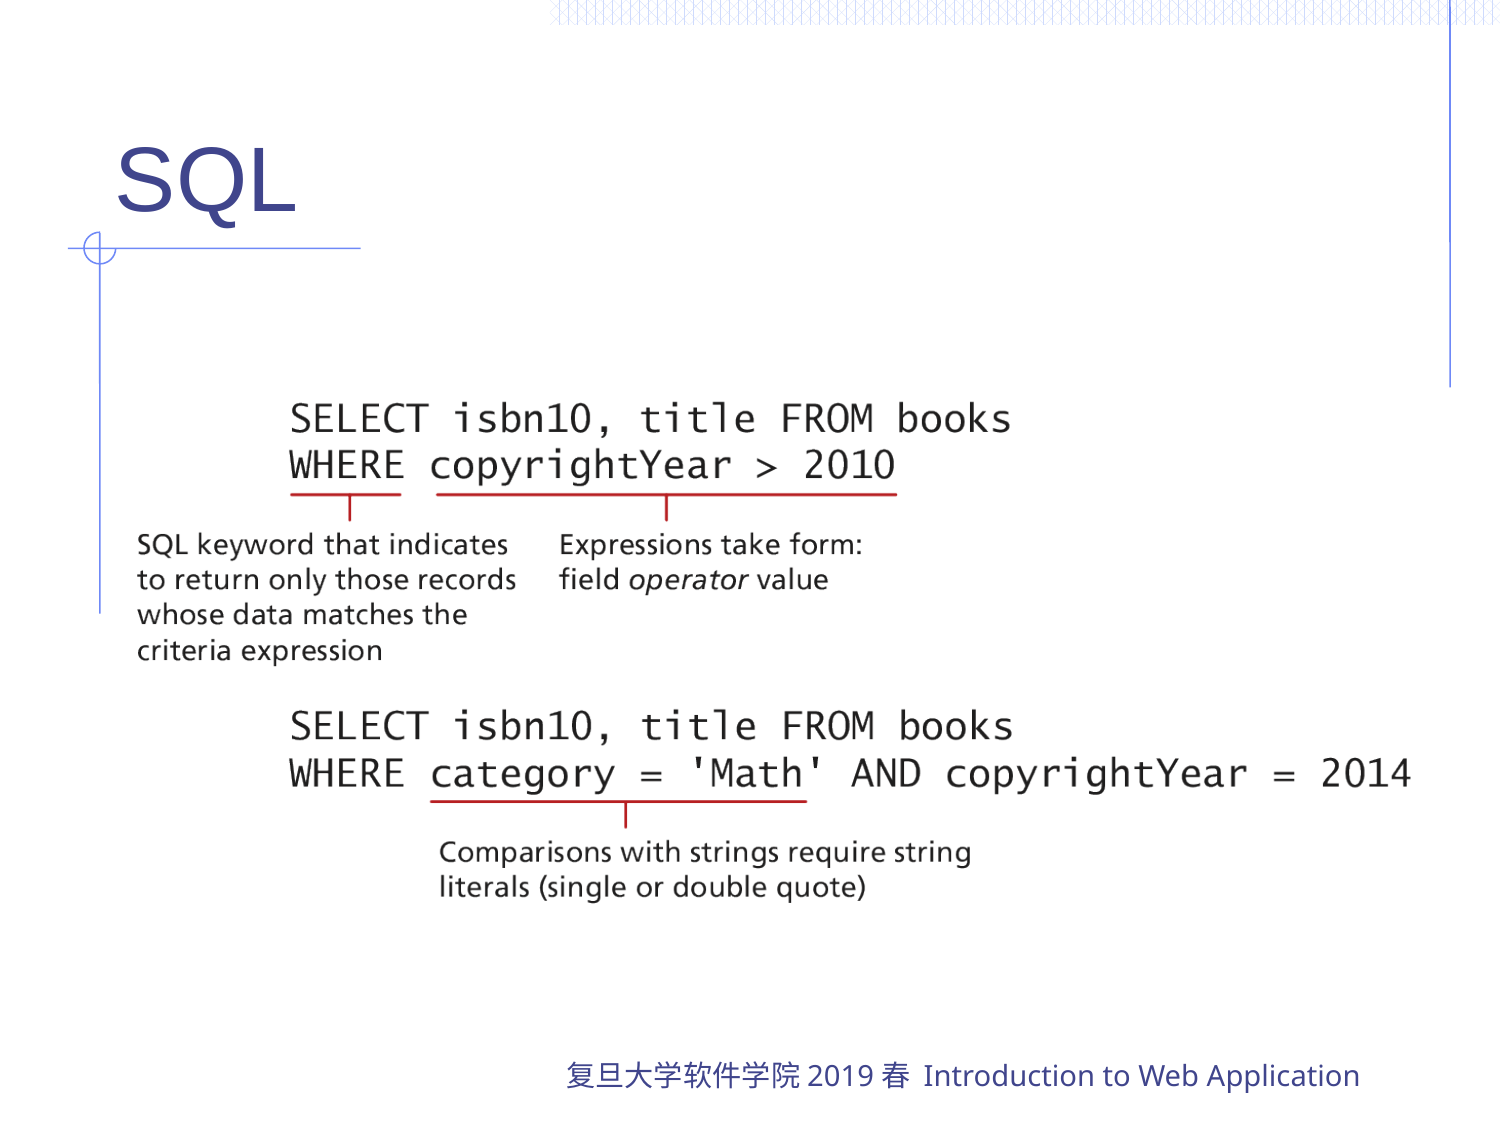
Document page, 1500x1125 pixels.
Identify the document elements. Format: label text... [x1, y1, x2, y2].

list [137, 396, 1413, 904]
title SQL [99, 50, 1375, 238]
